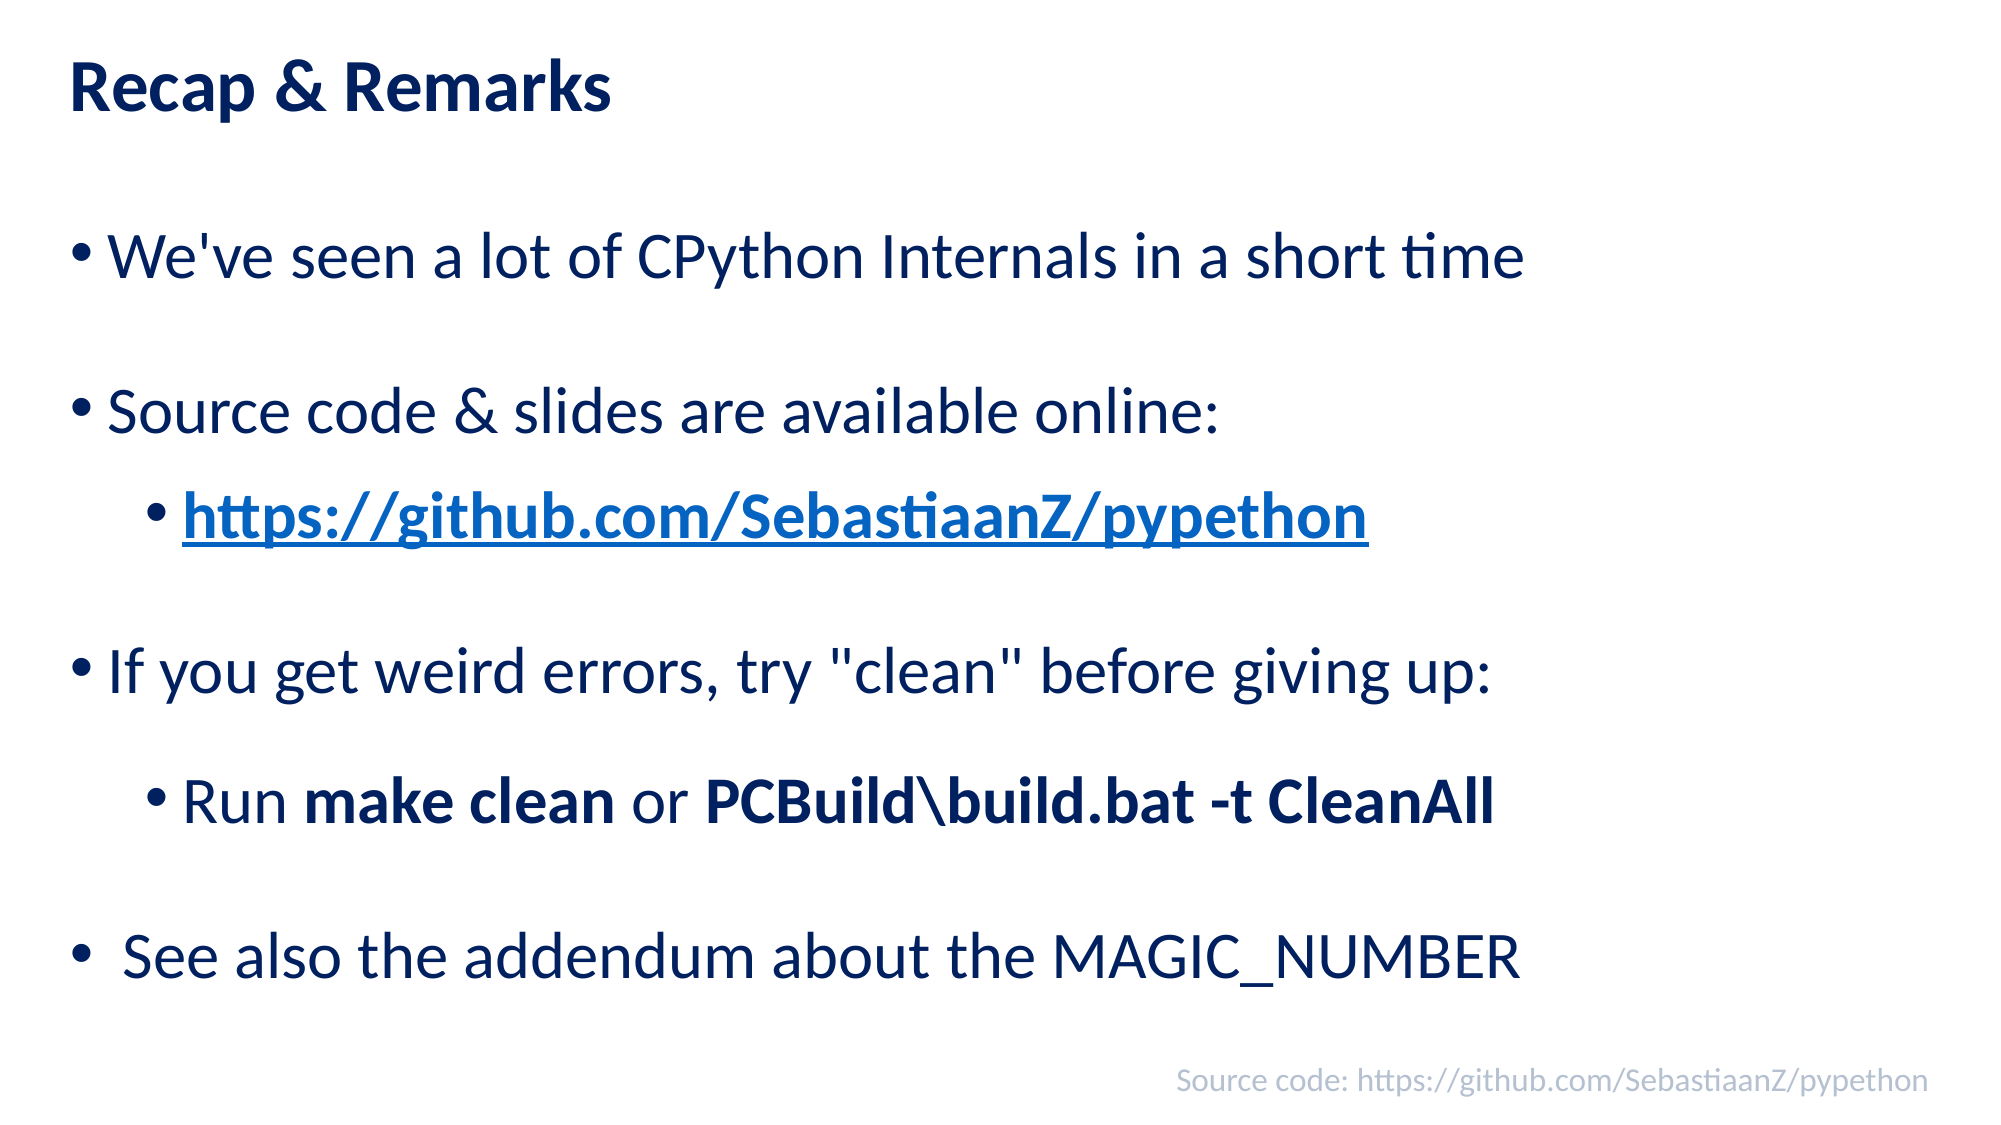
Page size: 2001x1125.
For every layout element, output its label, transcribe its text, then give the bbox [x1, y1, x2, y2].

footer Source code: https://github.com/SebastiaanZ/pypethon [55, 1050, 1945, 1111]
title Recap & Remarks [55, 39, 1945, 135]
list We've seen a lot of CPython Internals in a short time Source code & slides are available online: https://github.com/SebastiaanZ/pypethon If you get weird errors, try "clean" before giving up: Run make clean or PCBuild\build.bat -t CleanAll See also the addendum about the MAGIC_NUMBER [55, 203, 1945, 1049]
